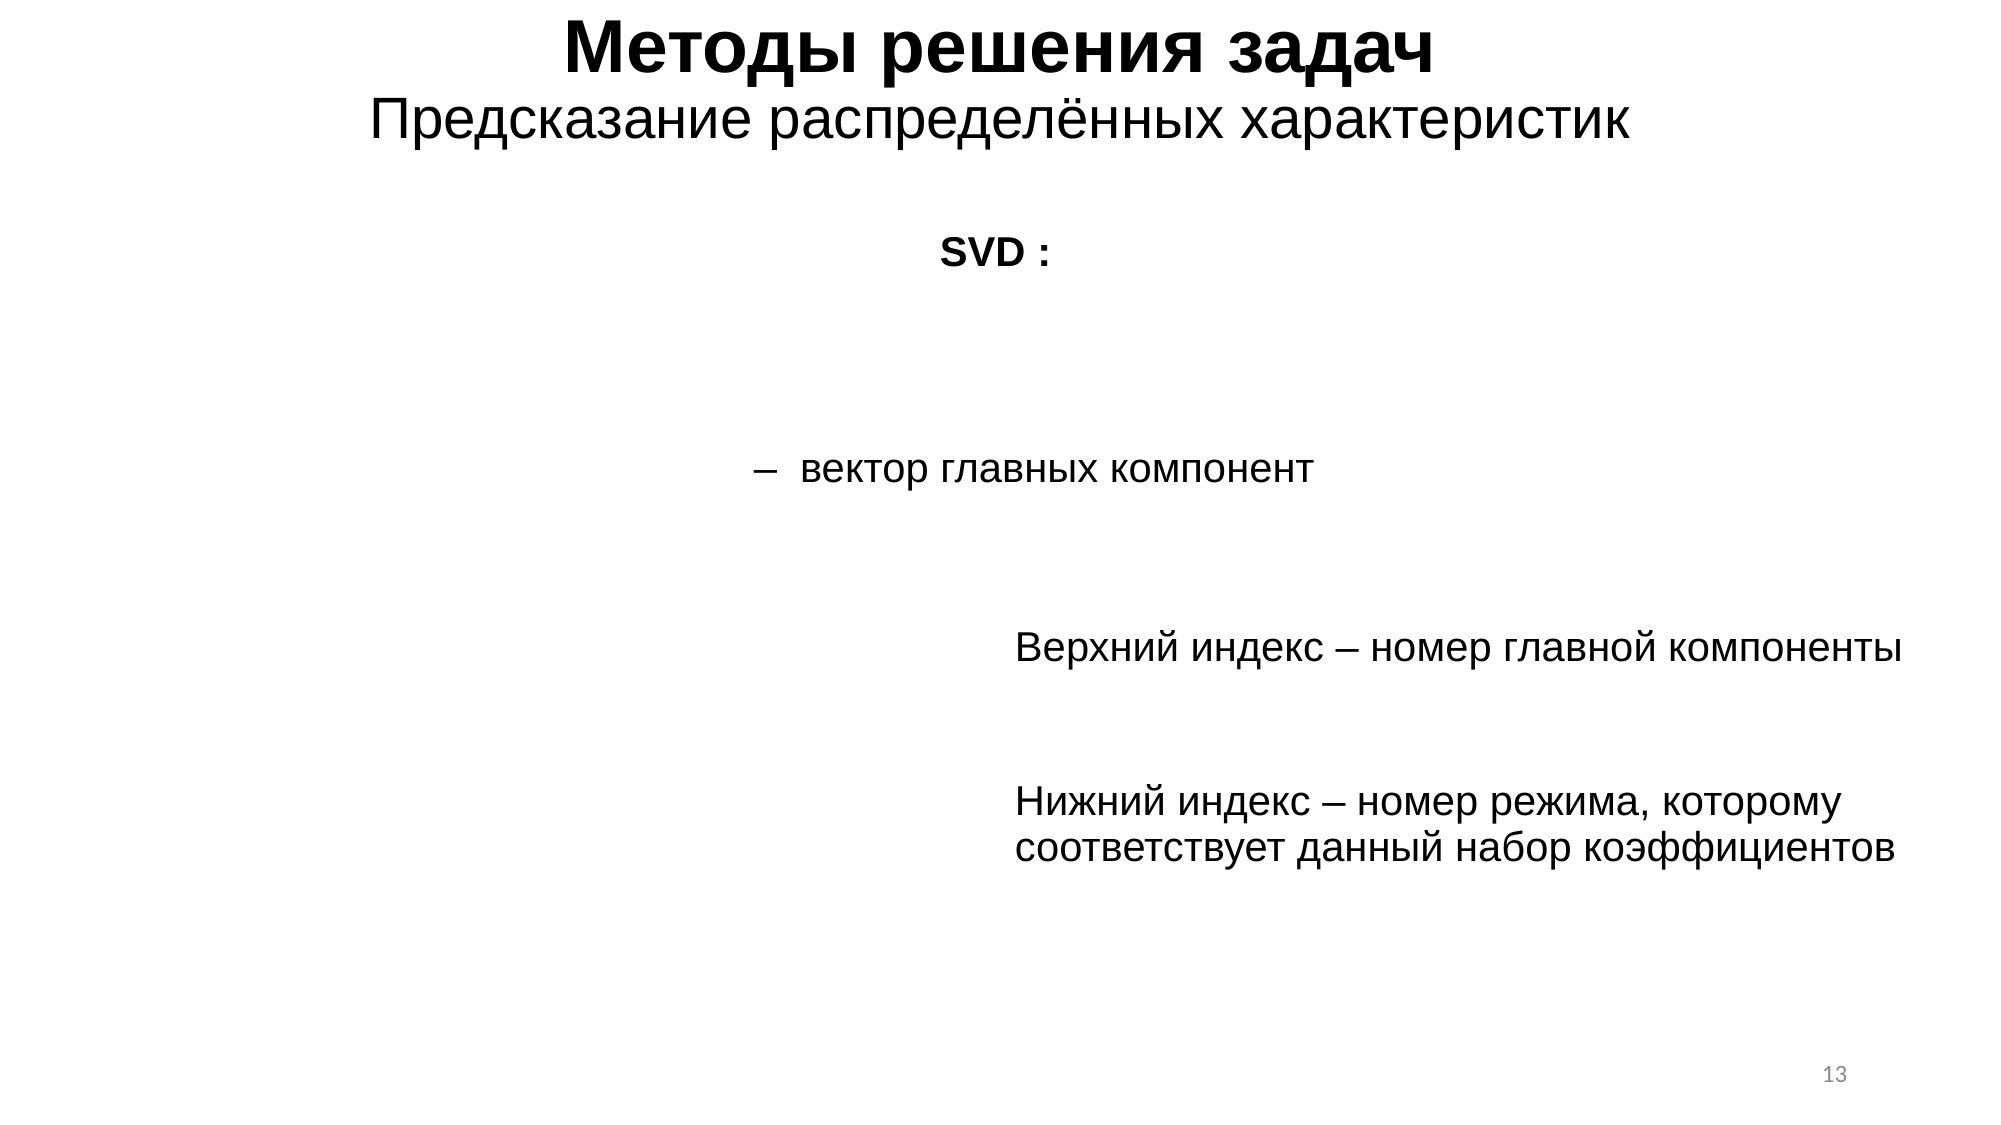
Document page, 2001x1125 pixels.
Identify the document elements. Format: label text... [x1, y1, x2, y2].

slide_number 13 [1412, 1042, 1863, 1103]
text_box Методы решения задач Предсказание распределённых характеристик [0, 0, 2000, 218]
